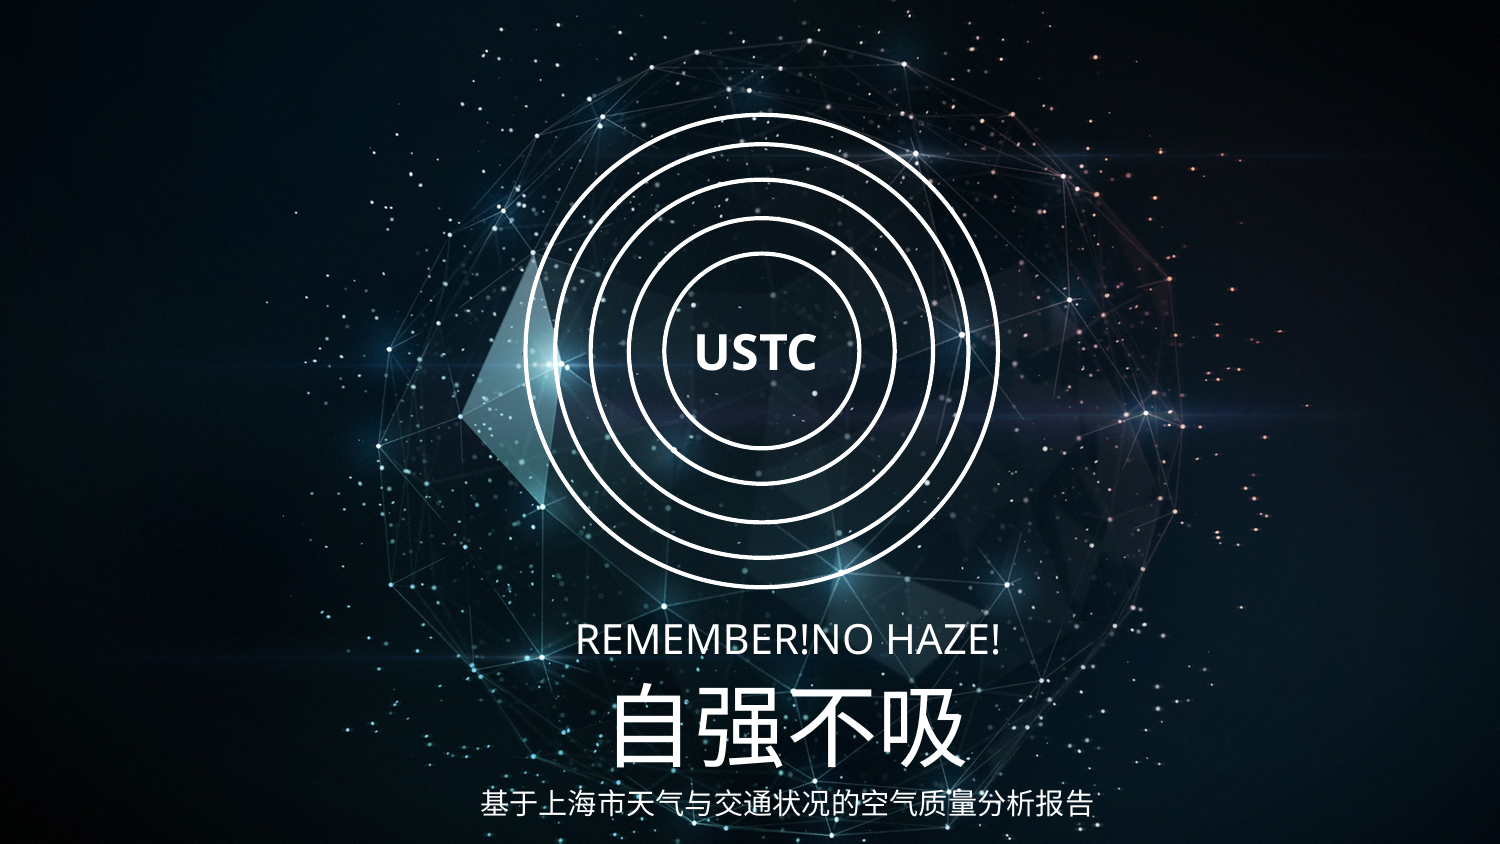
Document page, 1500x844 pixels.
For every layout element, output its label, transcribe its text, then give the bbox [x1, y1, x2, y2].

text_box [664, 253, 860, 449]
text_box [628, 218, 895, 484]
picture [0, 0, 1500, 844]
text_box USTC [679, 312, 834, 388]
text_box REMEMBER!NO HAZE! [559, 605, 1017, 670]
text_box 基于上海市天气与交通状况的空气质量分析报告 [465, 777, 1110, 828]
text_box [525, 114, 998, 588]
text_box [590, 179, 934, 523]
text_box 自强不吸 [434, 661, 1138, 844]
